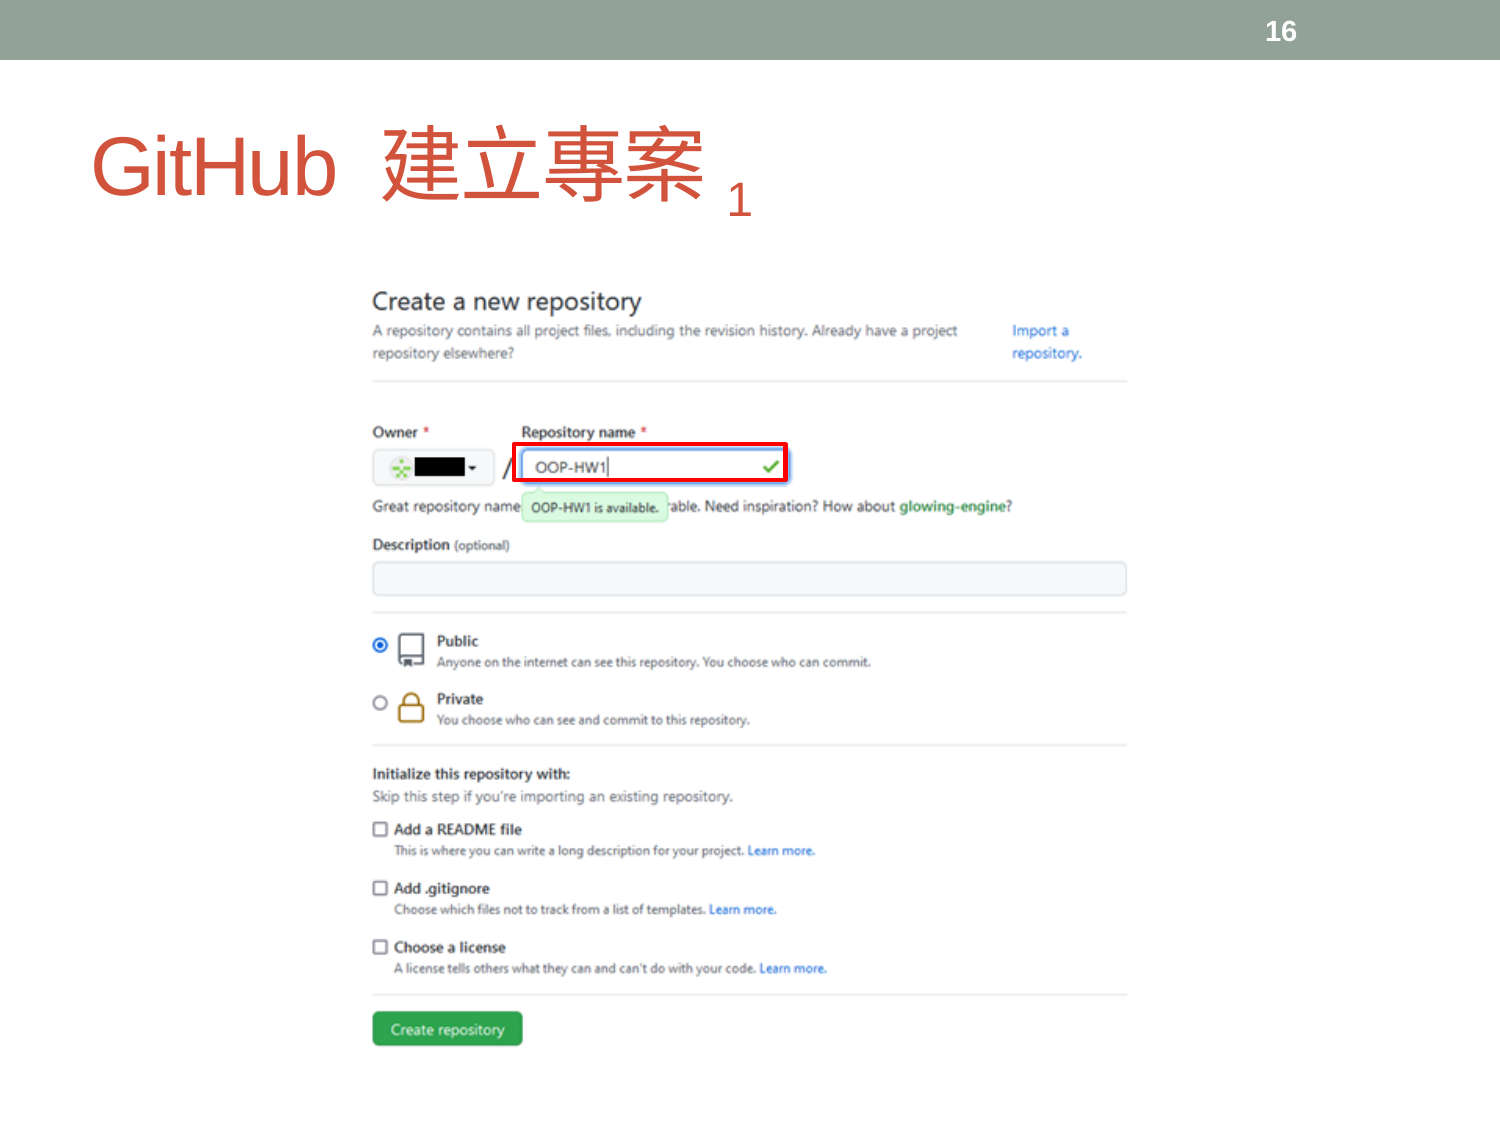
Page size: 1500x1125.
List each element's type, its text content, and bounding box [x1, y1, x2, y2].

title GitHub 建立專案1 [75, 87, 1425, 250]
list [329, 262, 1171, 1063]
slide_number 16 [1250, 3, 1425, 57]
